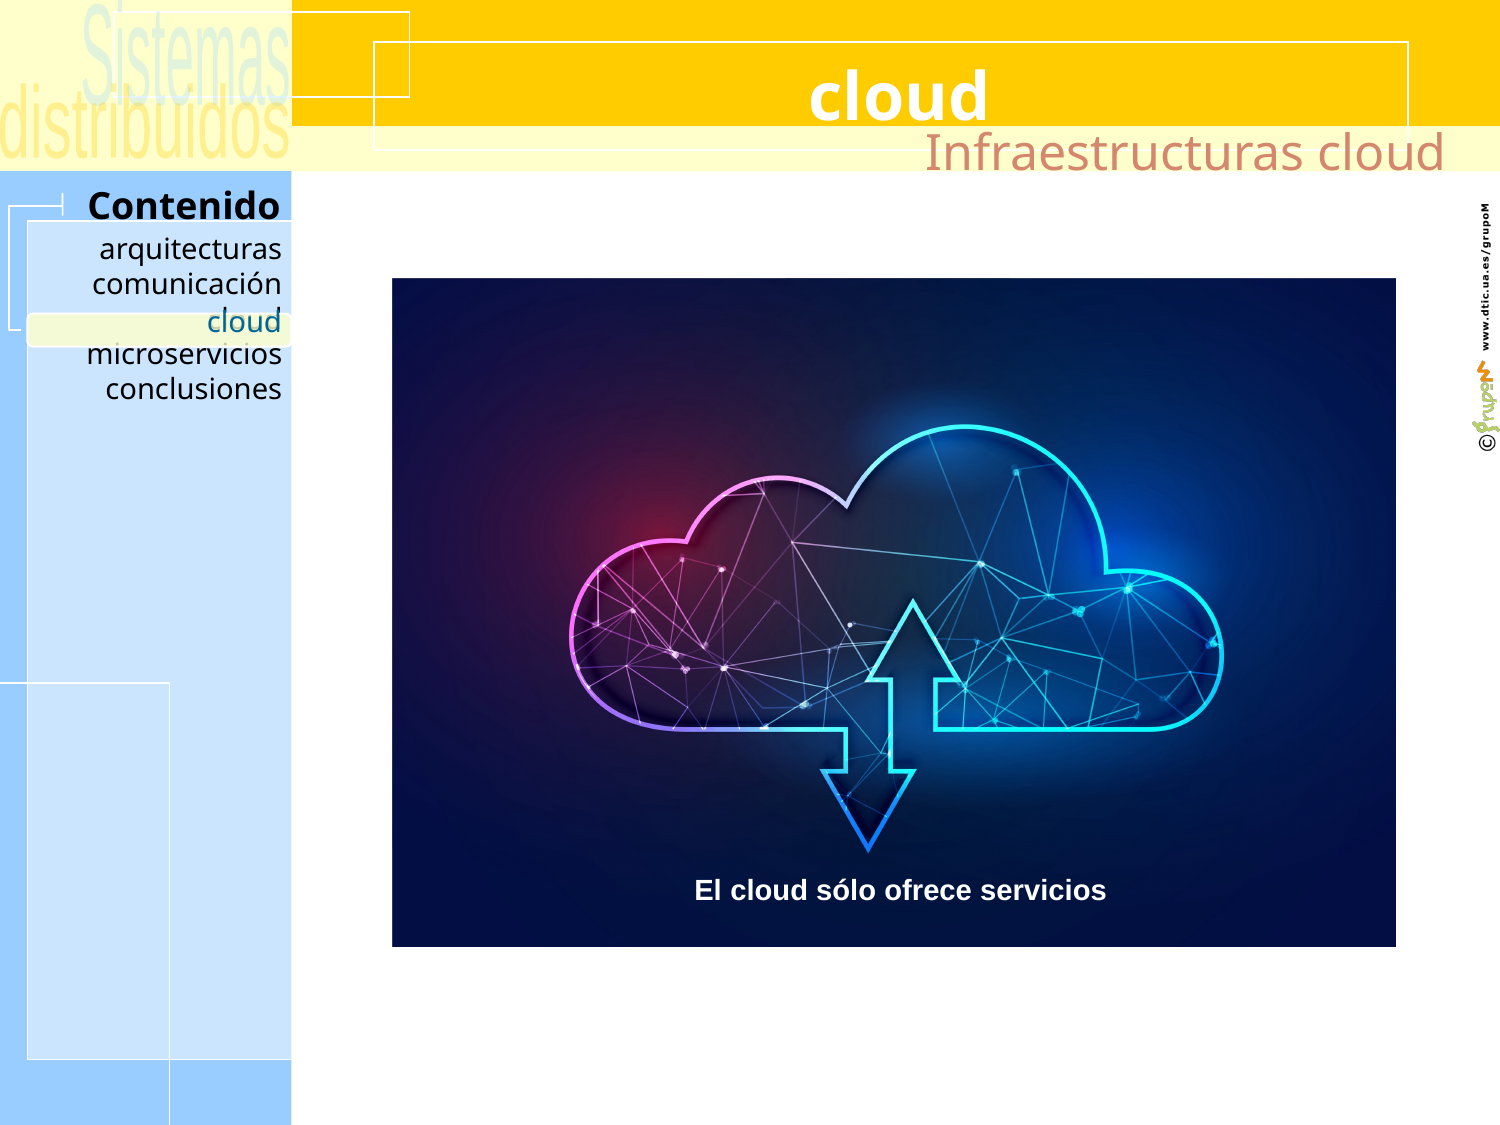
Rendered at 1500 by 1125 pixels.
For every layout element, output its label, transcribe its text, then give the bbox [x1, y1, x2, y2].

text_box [8, 206, 298, 348]
title cloud [311, 33, 1488, 153]
picture [1472, 173, 1500, 461]
text_box Infraestructuras cloud [292, 113, 1462, 199]
picture [392, 278, 1396, 947]
